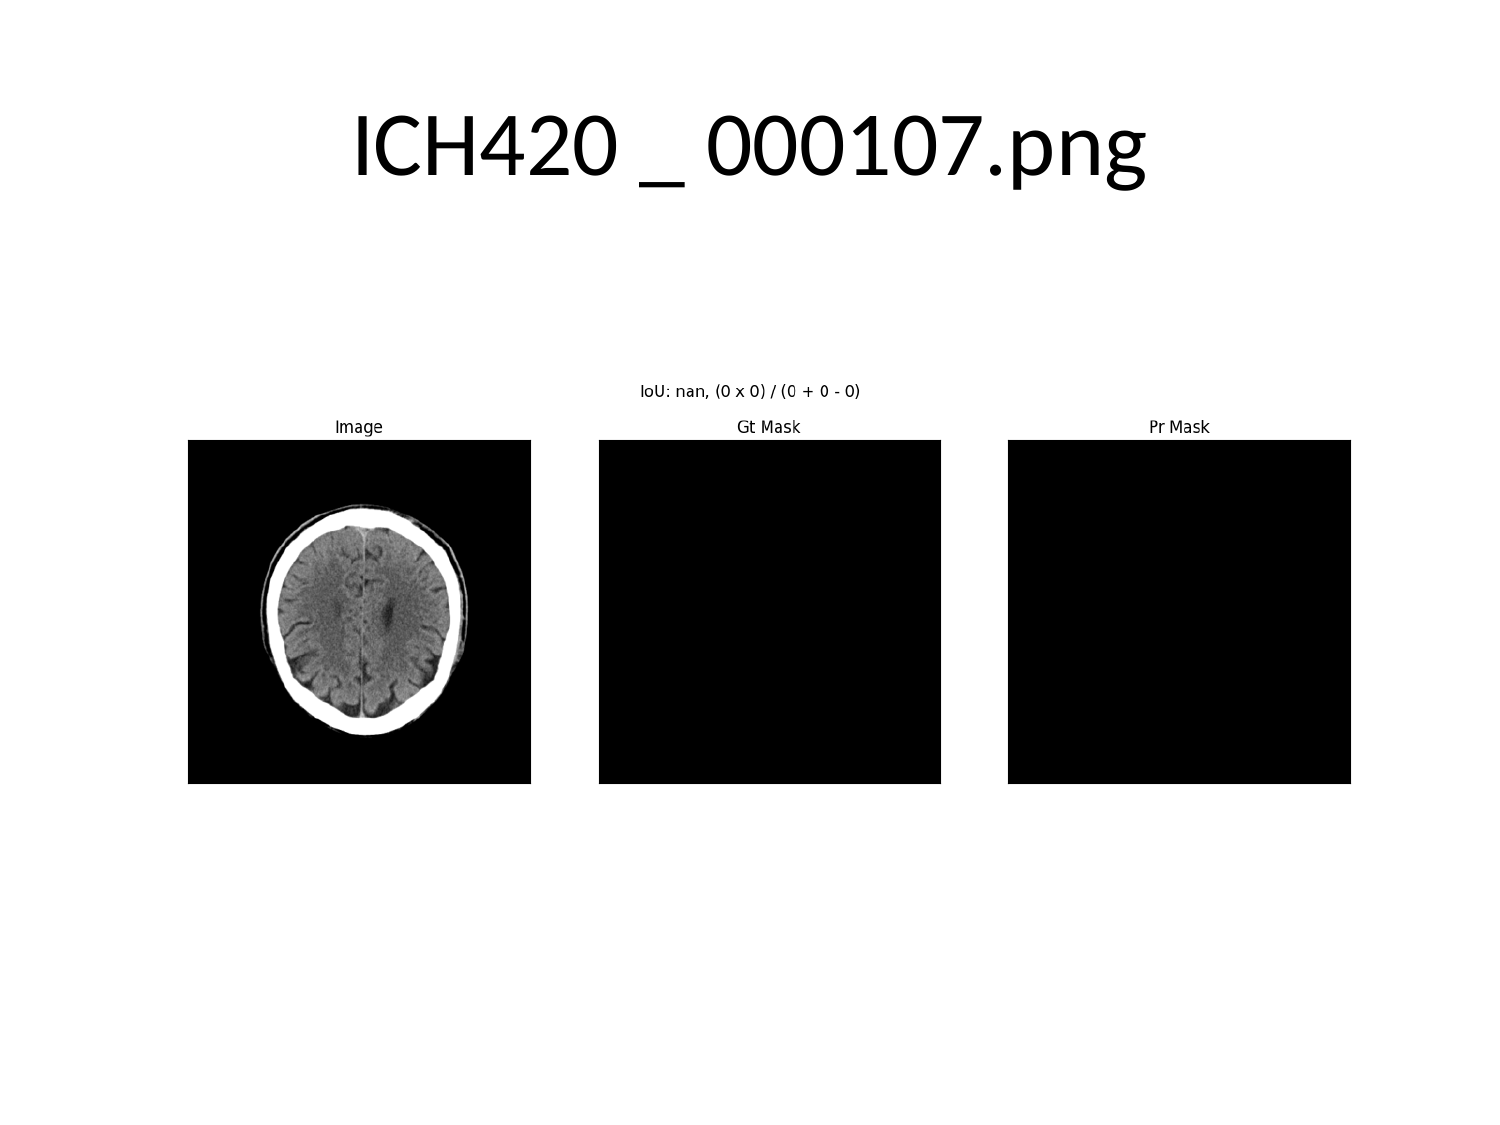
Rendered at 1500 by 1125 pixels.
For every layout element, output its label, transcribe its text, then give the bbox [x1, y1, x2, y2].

title ICH420 _ 000107.png [75, 45, 1425, 233]
picture [0, 374, 1500, 844]
